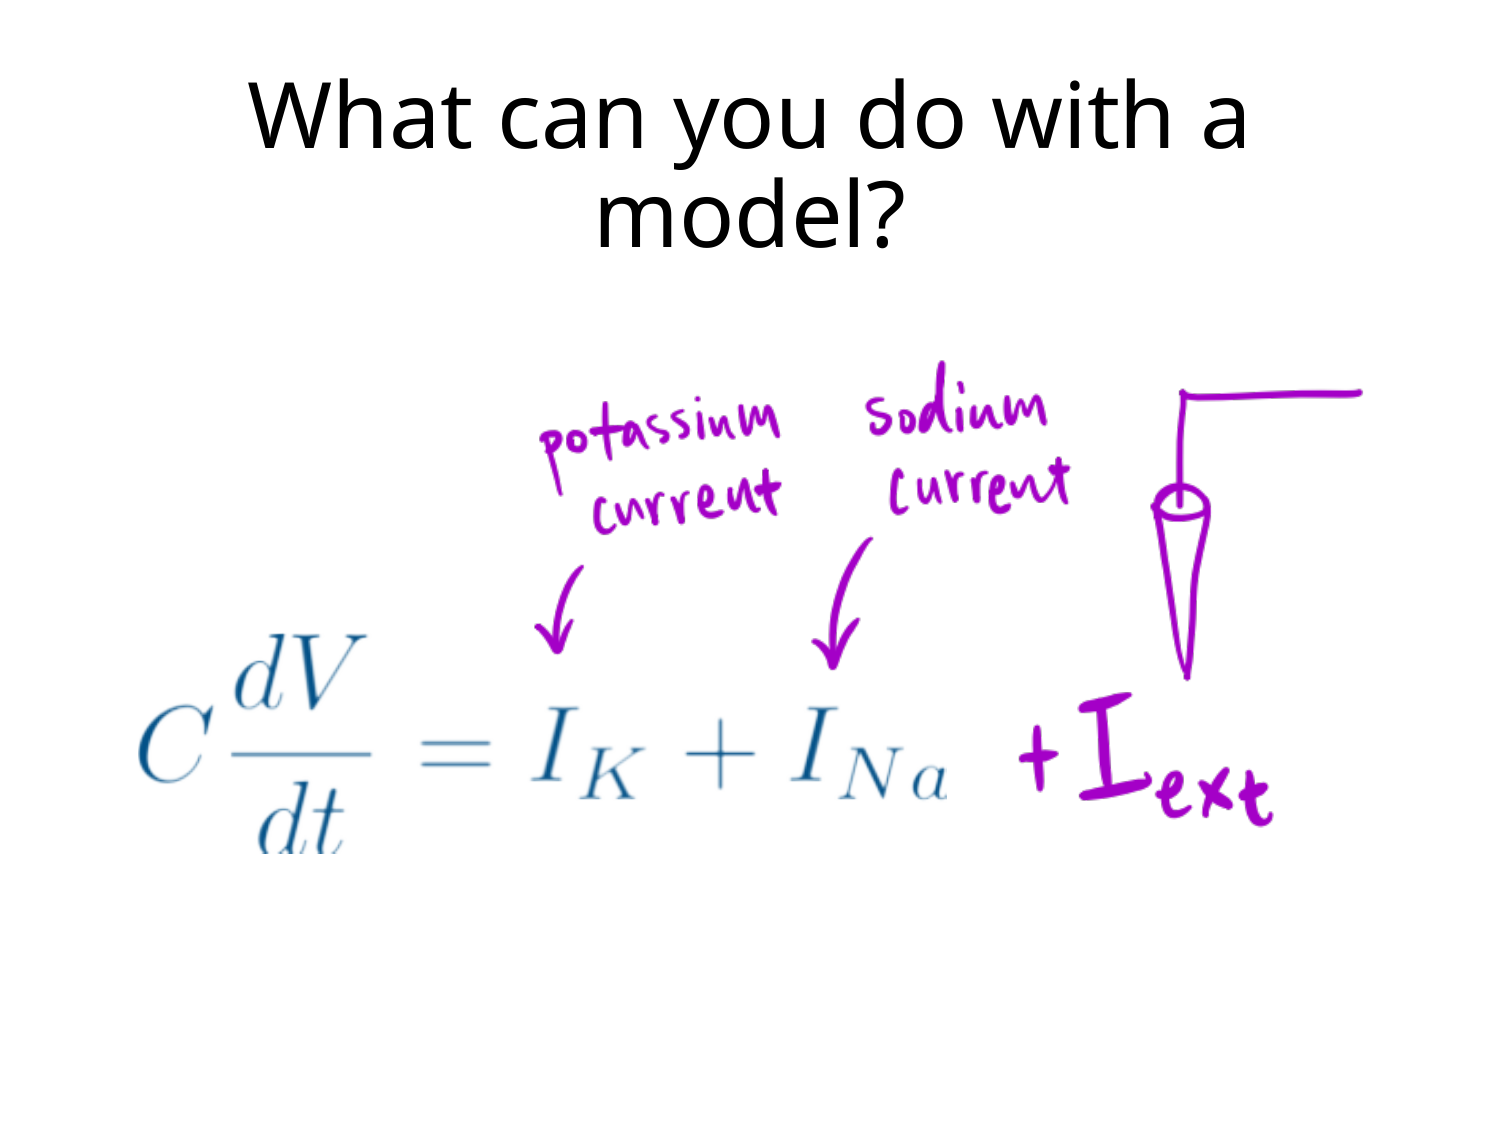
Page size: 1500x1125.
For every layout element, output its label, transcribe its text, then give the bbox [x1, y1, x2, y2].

picture [138, 353, 1013, 854]
title What can you do with a model? [103, 59, 1397, 278]
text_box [1013, 345, 1387, 867]
